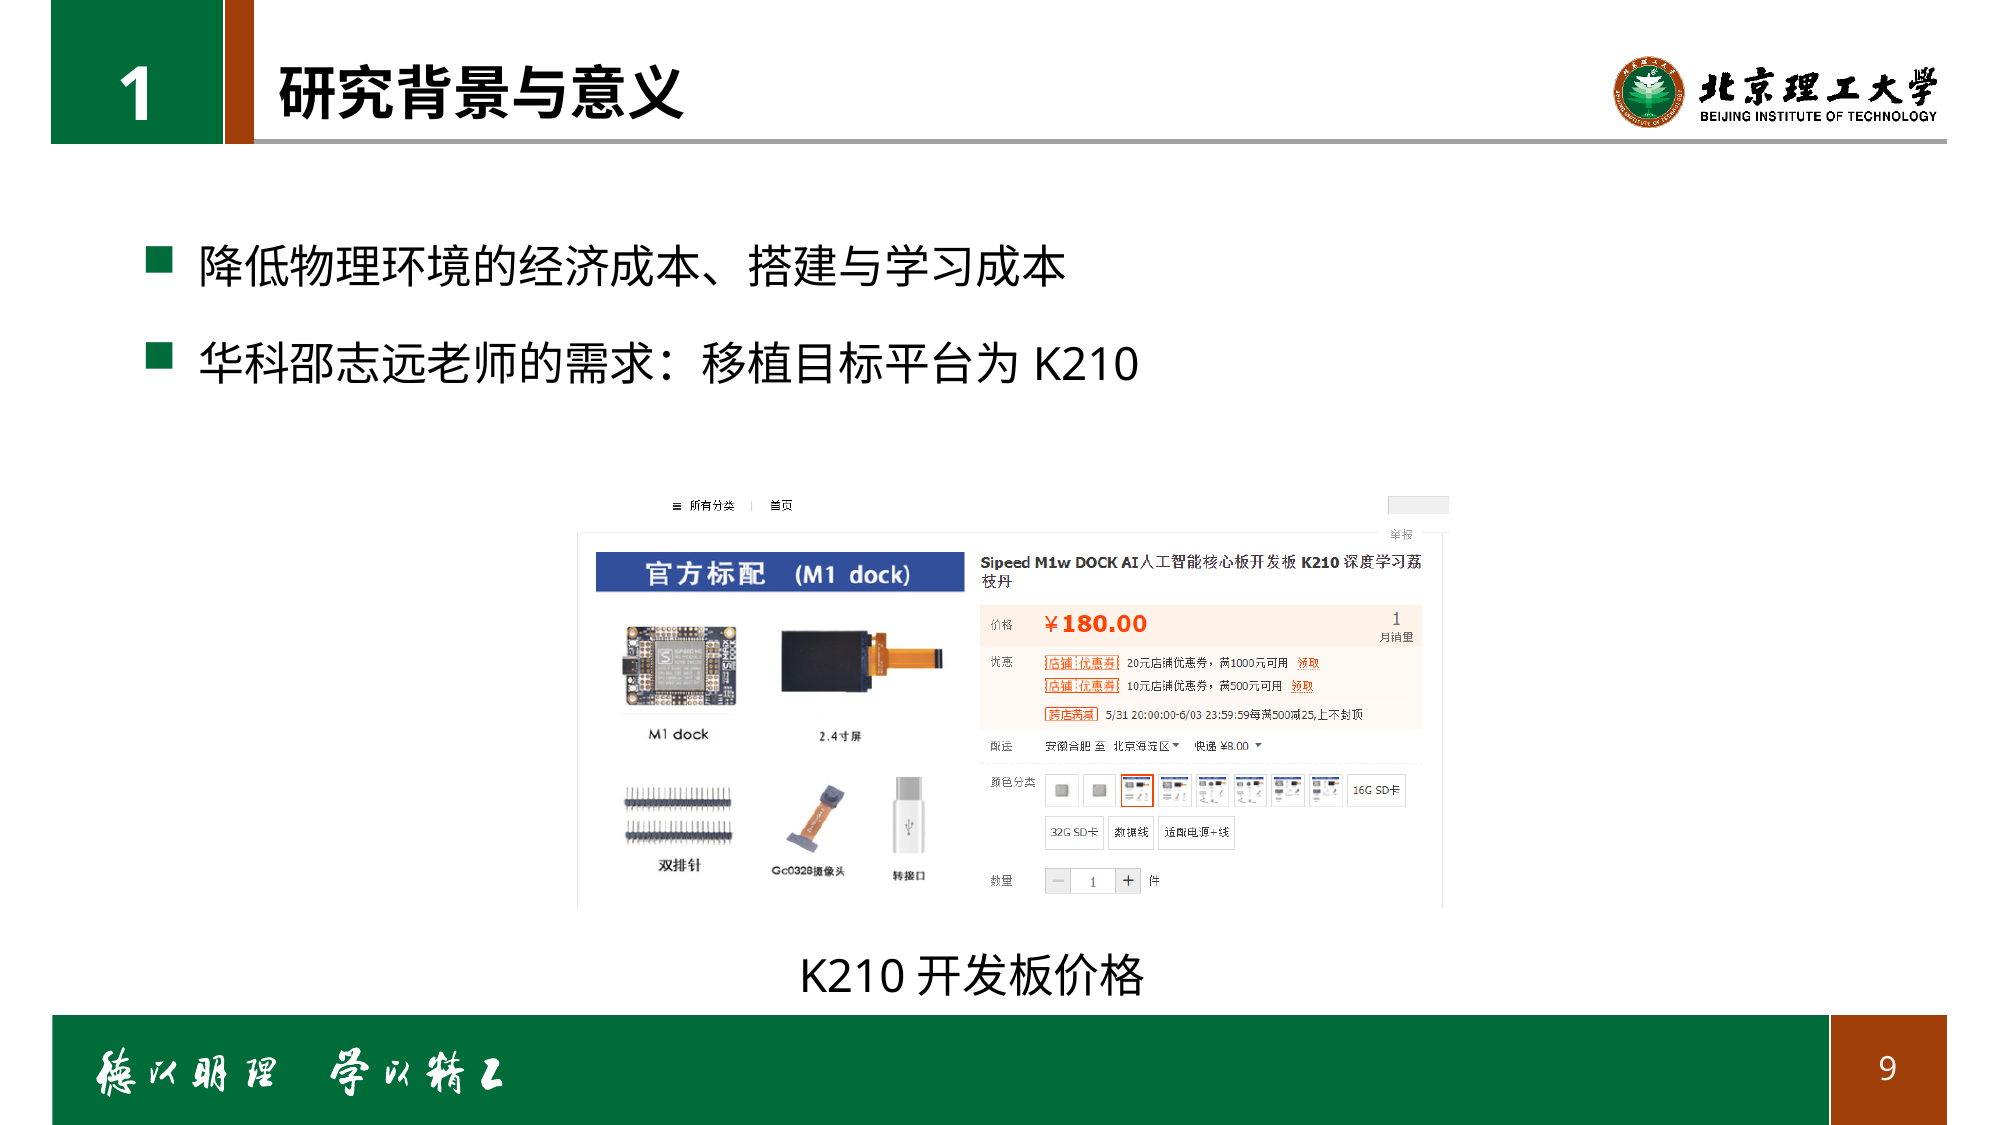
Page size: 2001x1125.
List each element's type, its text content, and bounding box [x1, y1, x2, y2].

text_box 降低物理环境的经济成本、搭建与学习成本 华科邵志远老师的需求：移植目标平台为K210 [127, 214, 1850, 397]
picture [551, 489, 1449, 908]
text_box K210开发板价格 [783, 922, 1217, 1009]
title 研究背景与意义 [263, 56, 1682, 136]
text_box 1 [58, 38, 218, 144]
picture [1682, 56, 1937, 128]
